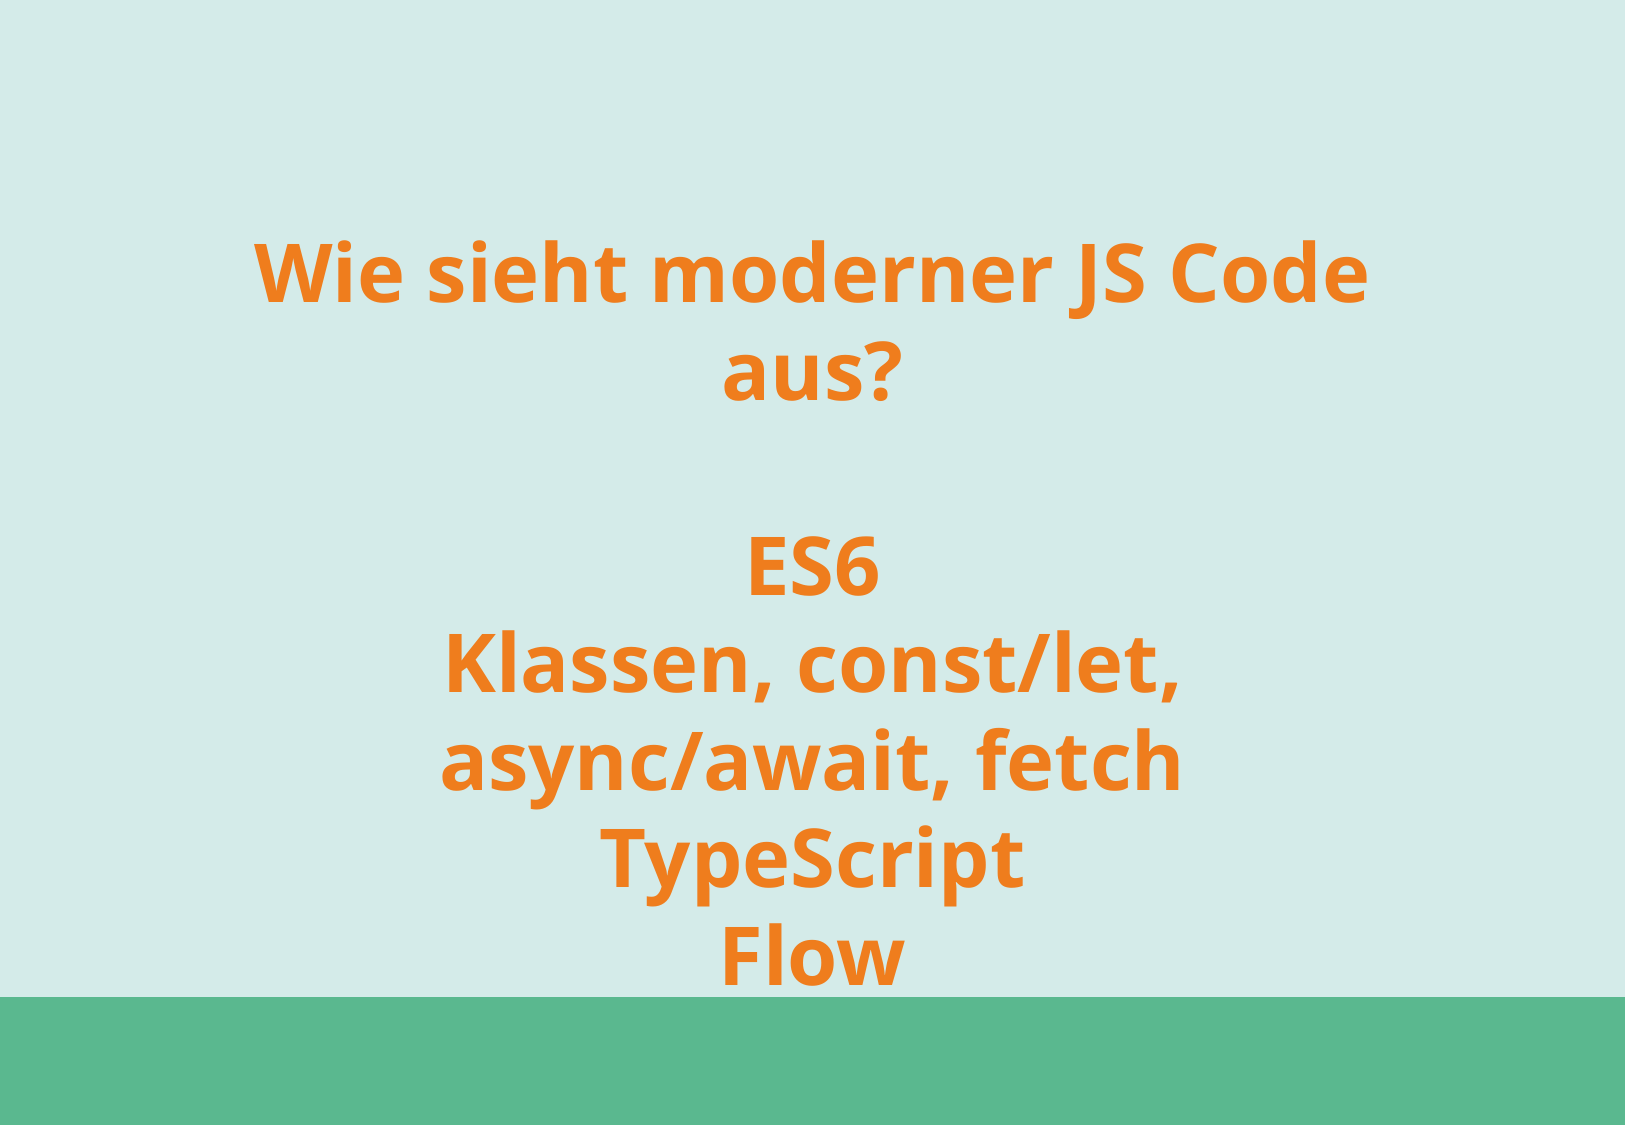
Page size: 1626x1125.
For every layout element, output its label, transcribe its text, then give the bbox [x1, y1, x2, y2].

text_box Wie sieht moderner JS Code aus? ES6 Klassen, const/let, async/await, fetch TypeScript Flow [189, 214, 1436, 1009]
